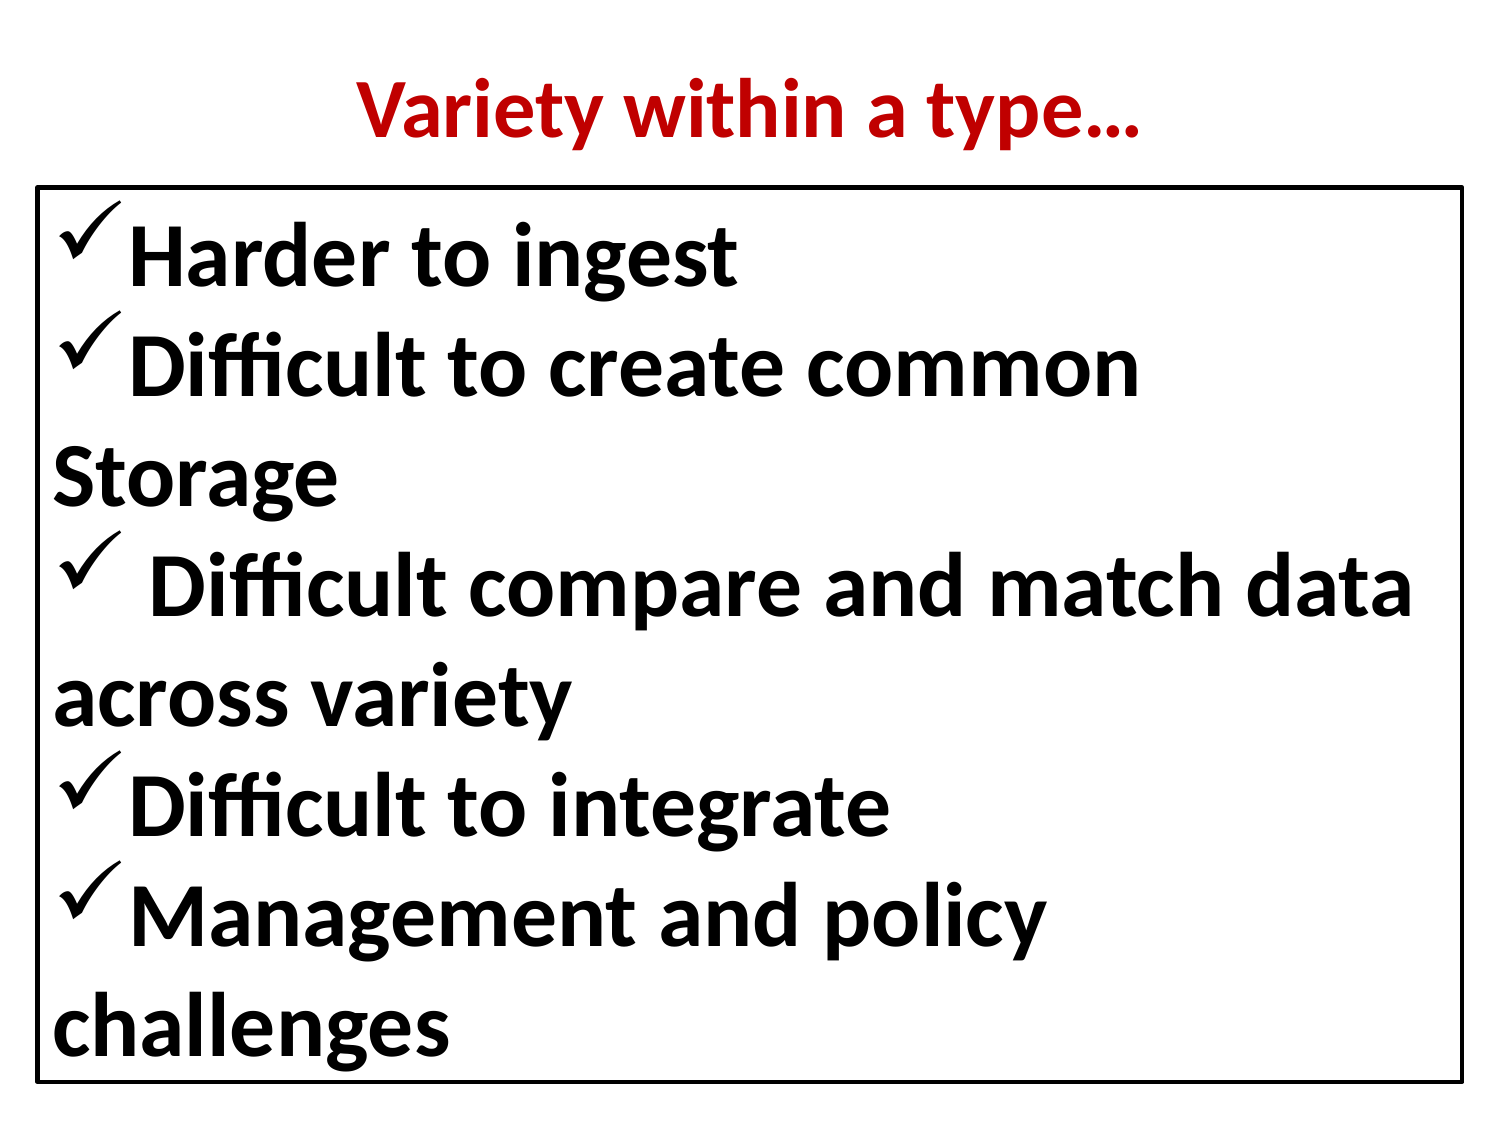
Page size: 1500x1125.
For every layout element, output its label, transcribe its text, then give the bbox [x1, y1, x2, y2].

title Variety within a type… [75, 45, 1425, 163]
text_box Harder to ingest Difficult to create common Storage Difficult compare and match data across variety Difficult to integrate Management and policy challenges [35, 185, 1464, 1084]
